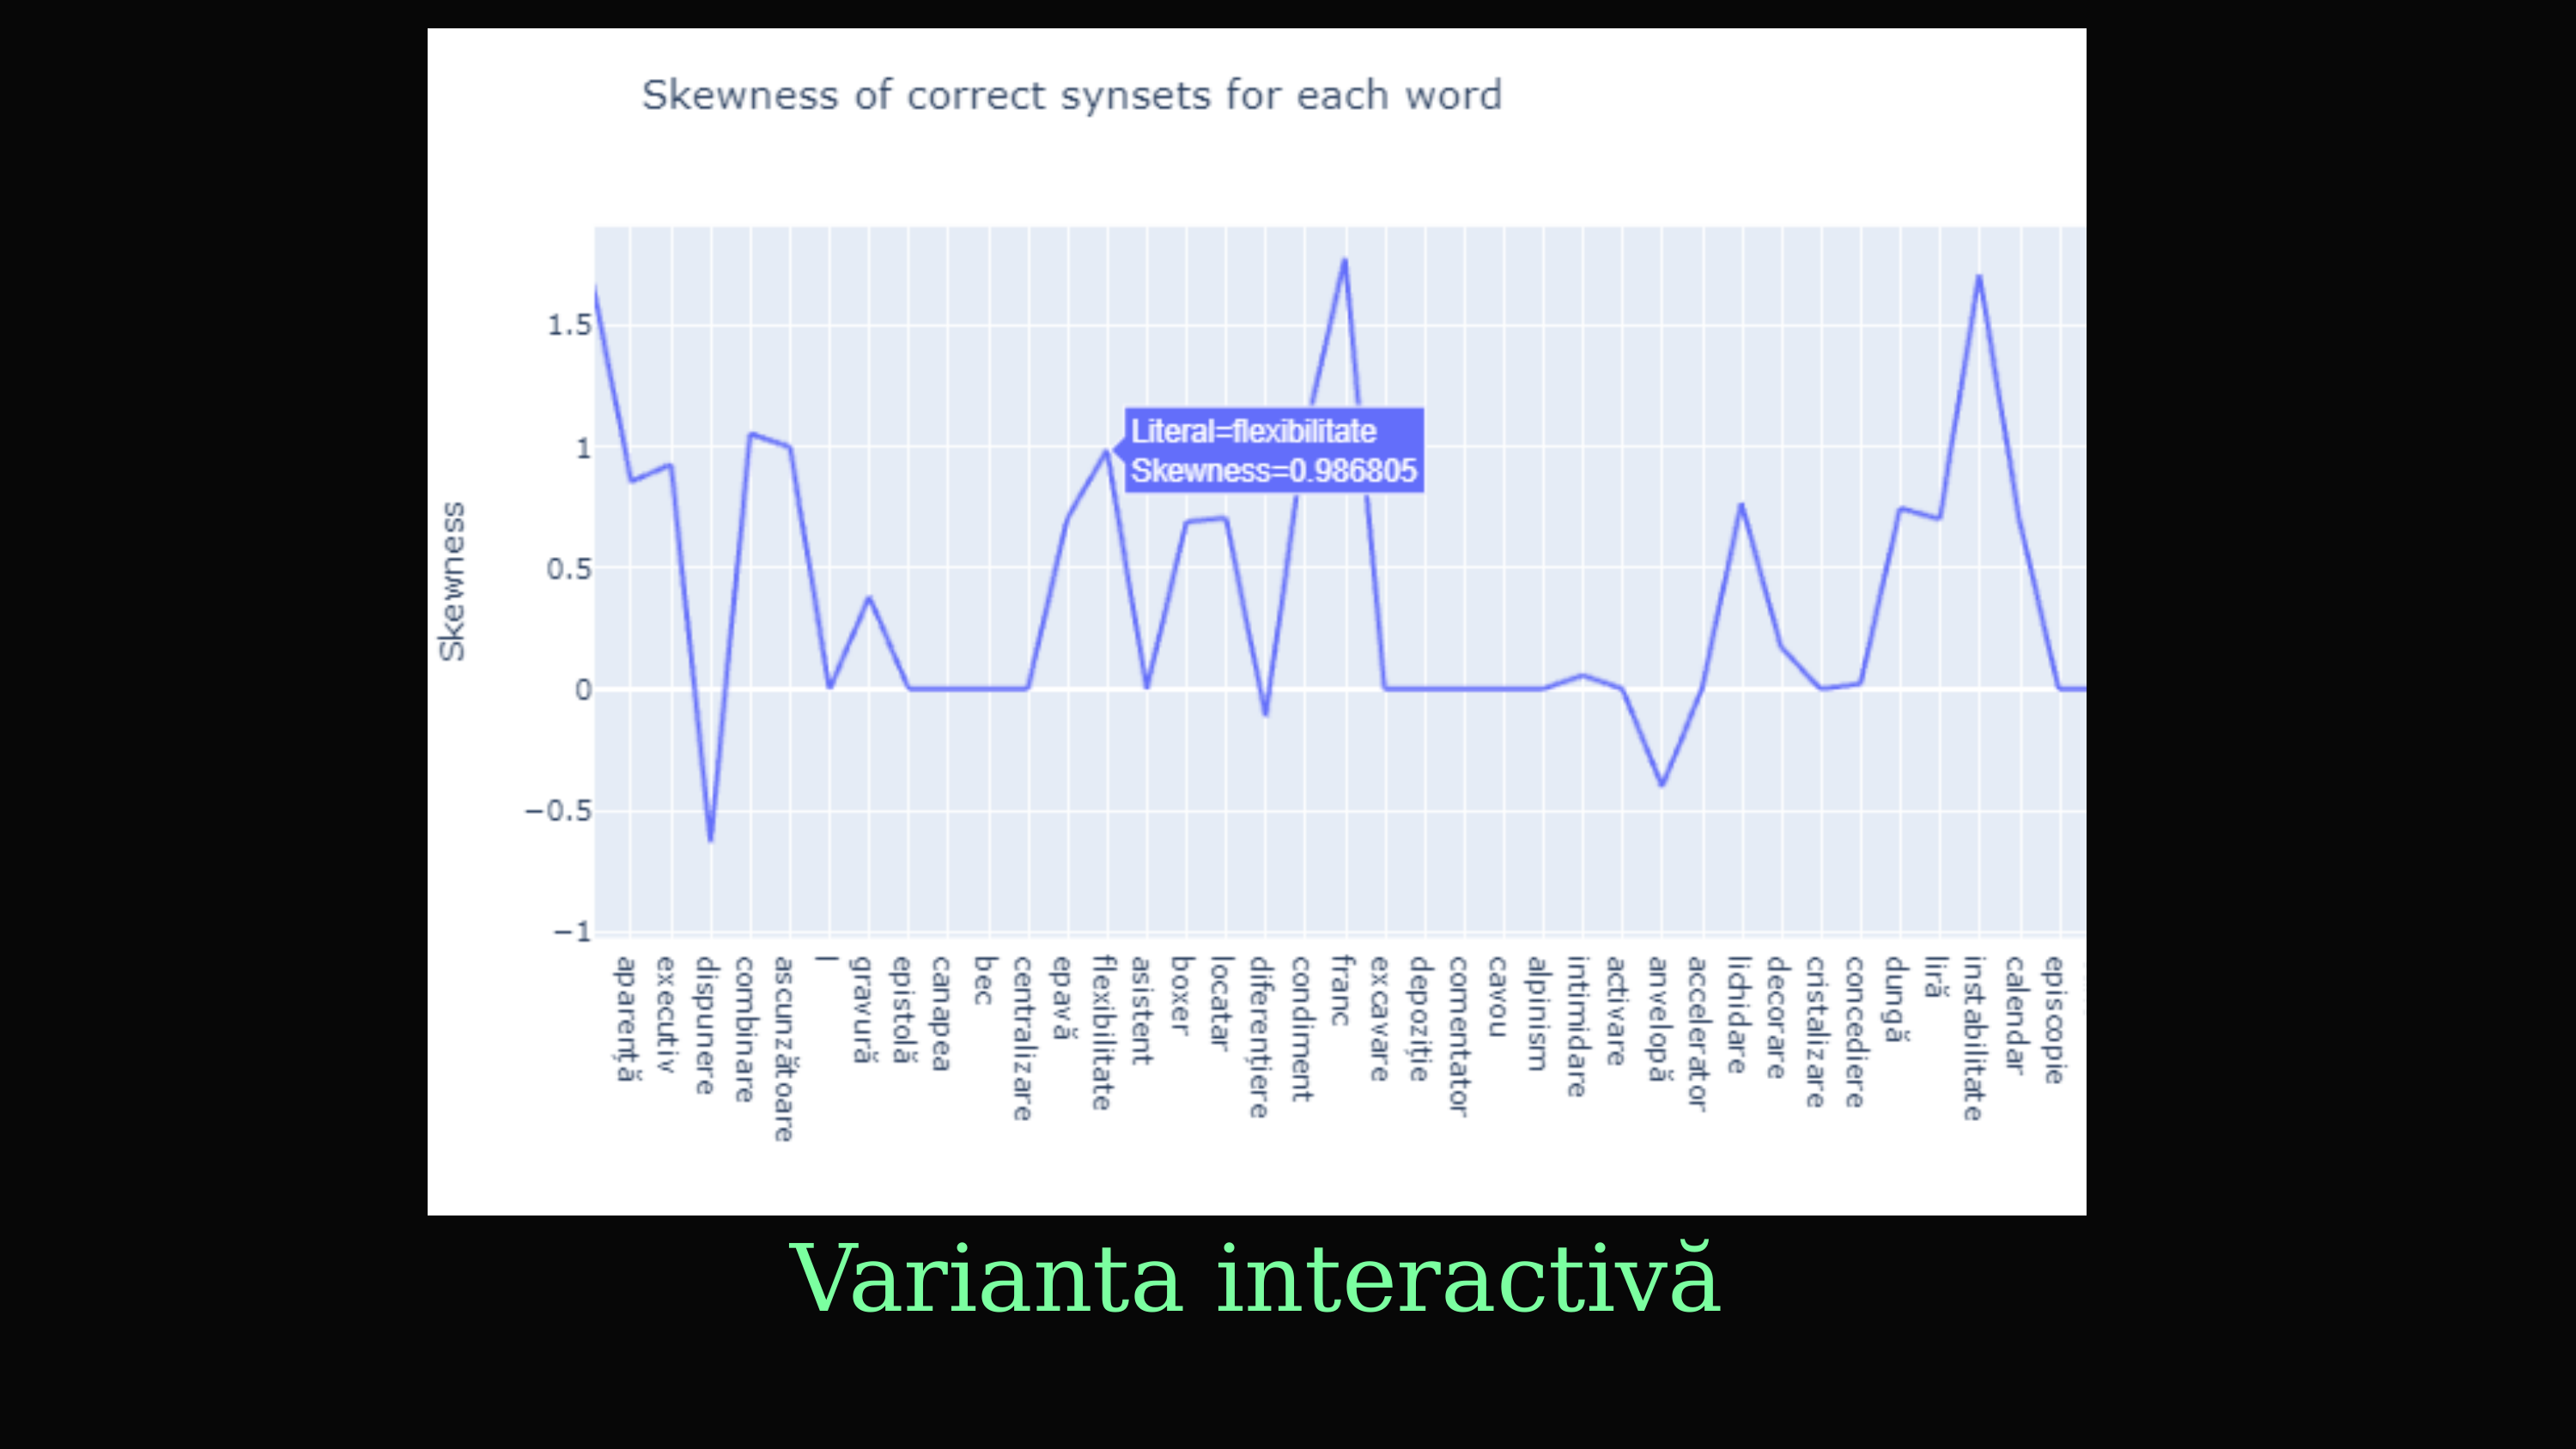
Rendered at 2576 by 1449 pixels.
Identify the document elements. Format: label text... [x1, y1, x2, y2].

text_box Varianta interactivă [428, 1220, 2087, 1331]
picture [427, 28, 2087, 1216]
